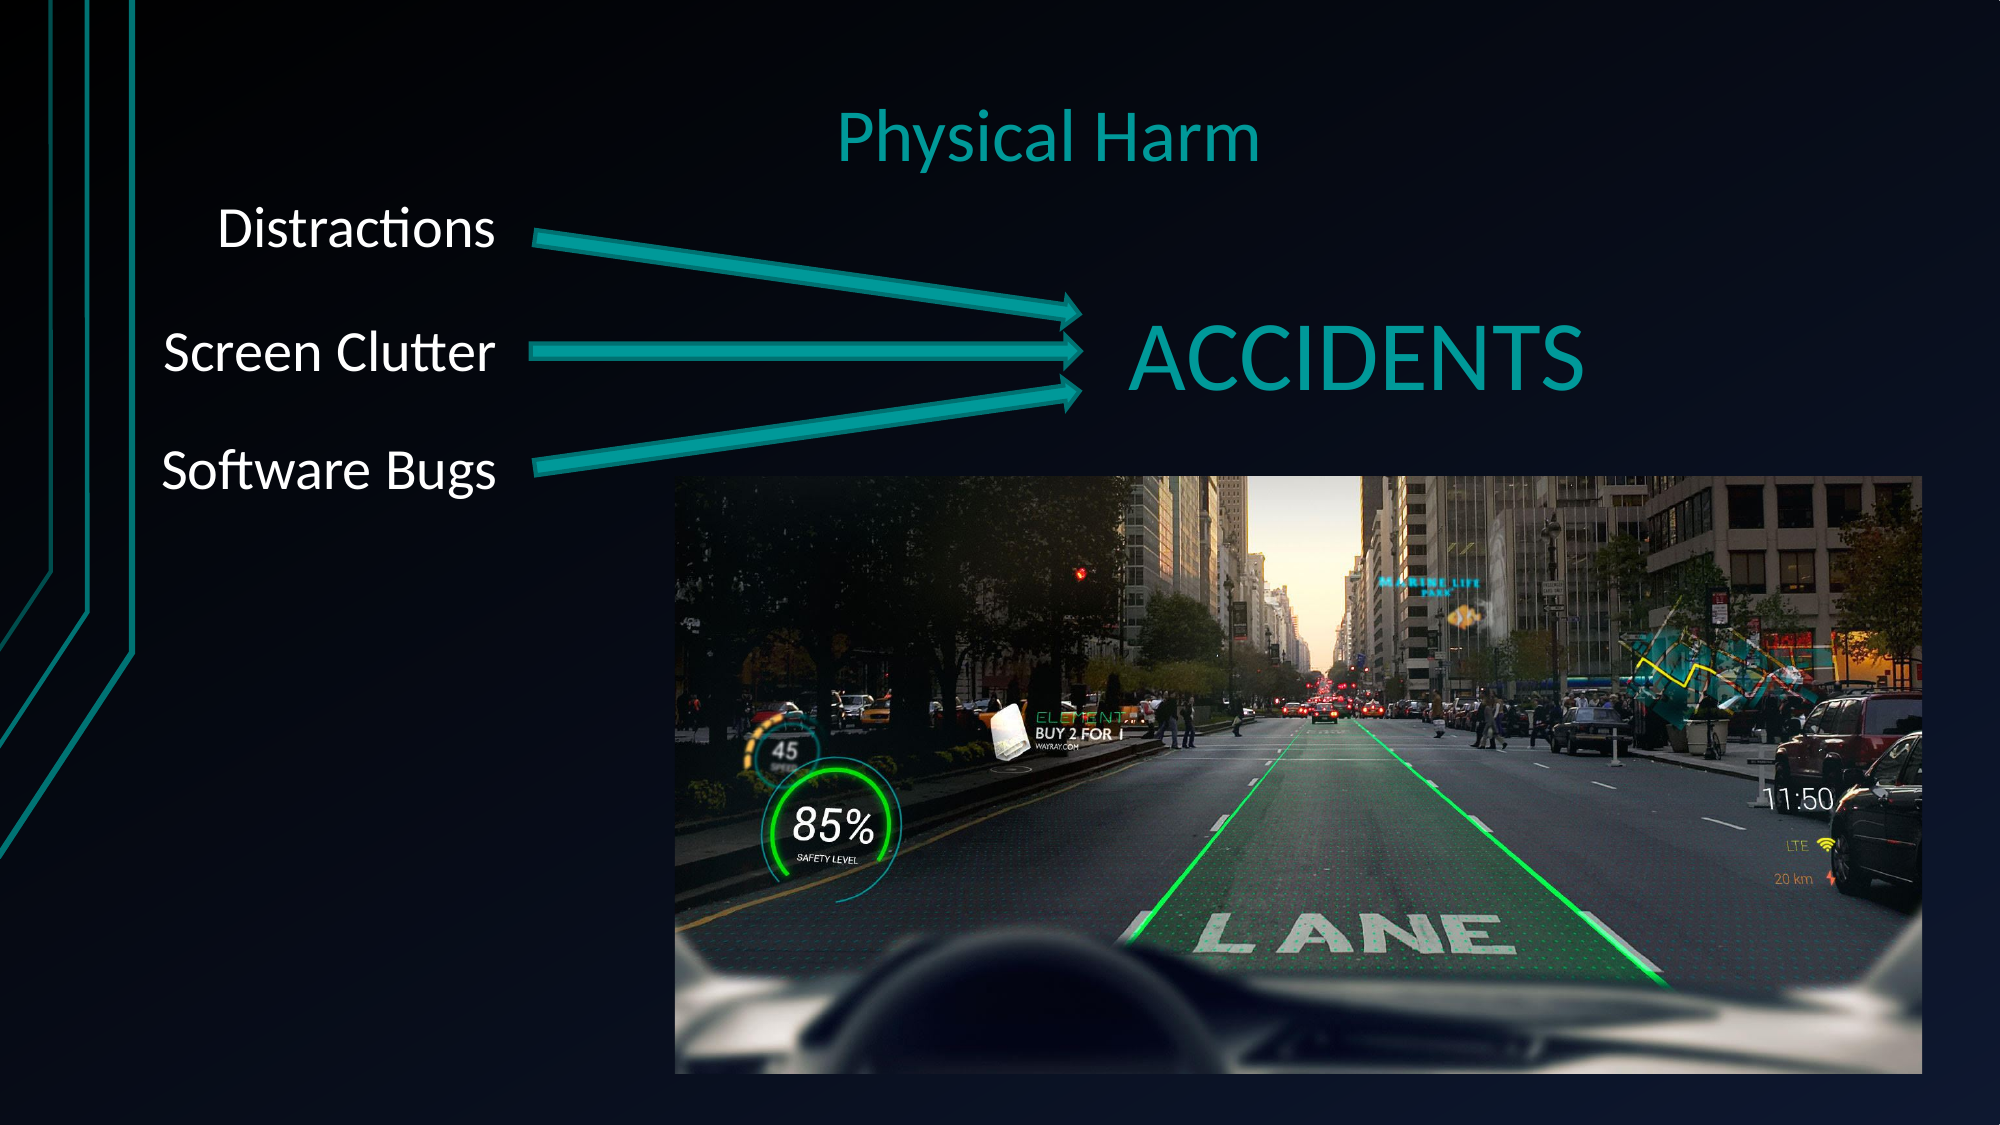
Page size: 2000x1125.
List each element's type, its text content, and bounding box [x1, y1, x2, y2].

title Physical Harm [199, 45, 1900, 188]
picture [674, 476, 1923, 1074]
text_box Software Bugs [130, 429, 531, 580]
text_box [531, 227, 1083, 332]
text_box [528, 330, 1084, 372]
list Distractions [154, 187, 530, 310]
text_box [531, 373, 1083, 478]
text_box Screen Clutter [79, 310, 530, 454]
text_box ACCIDENTS [1113, 282, 1689, 418]
